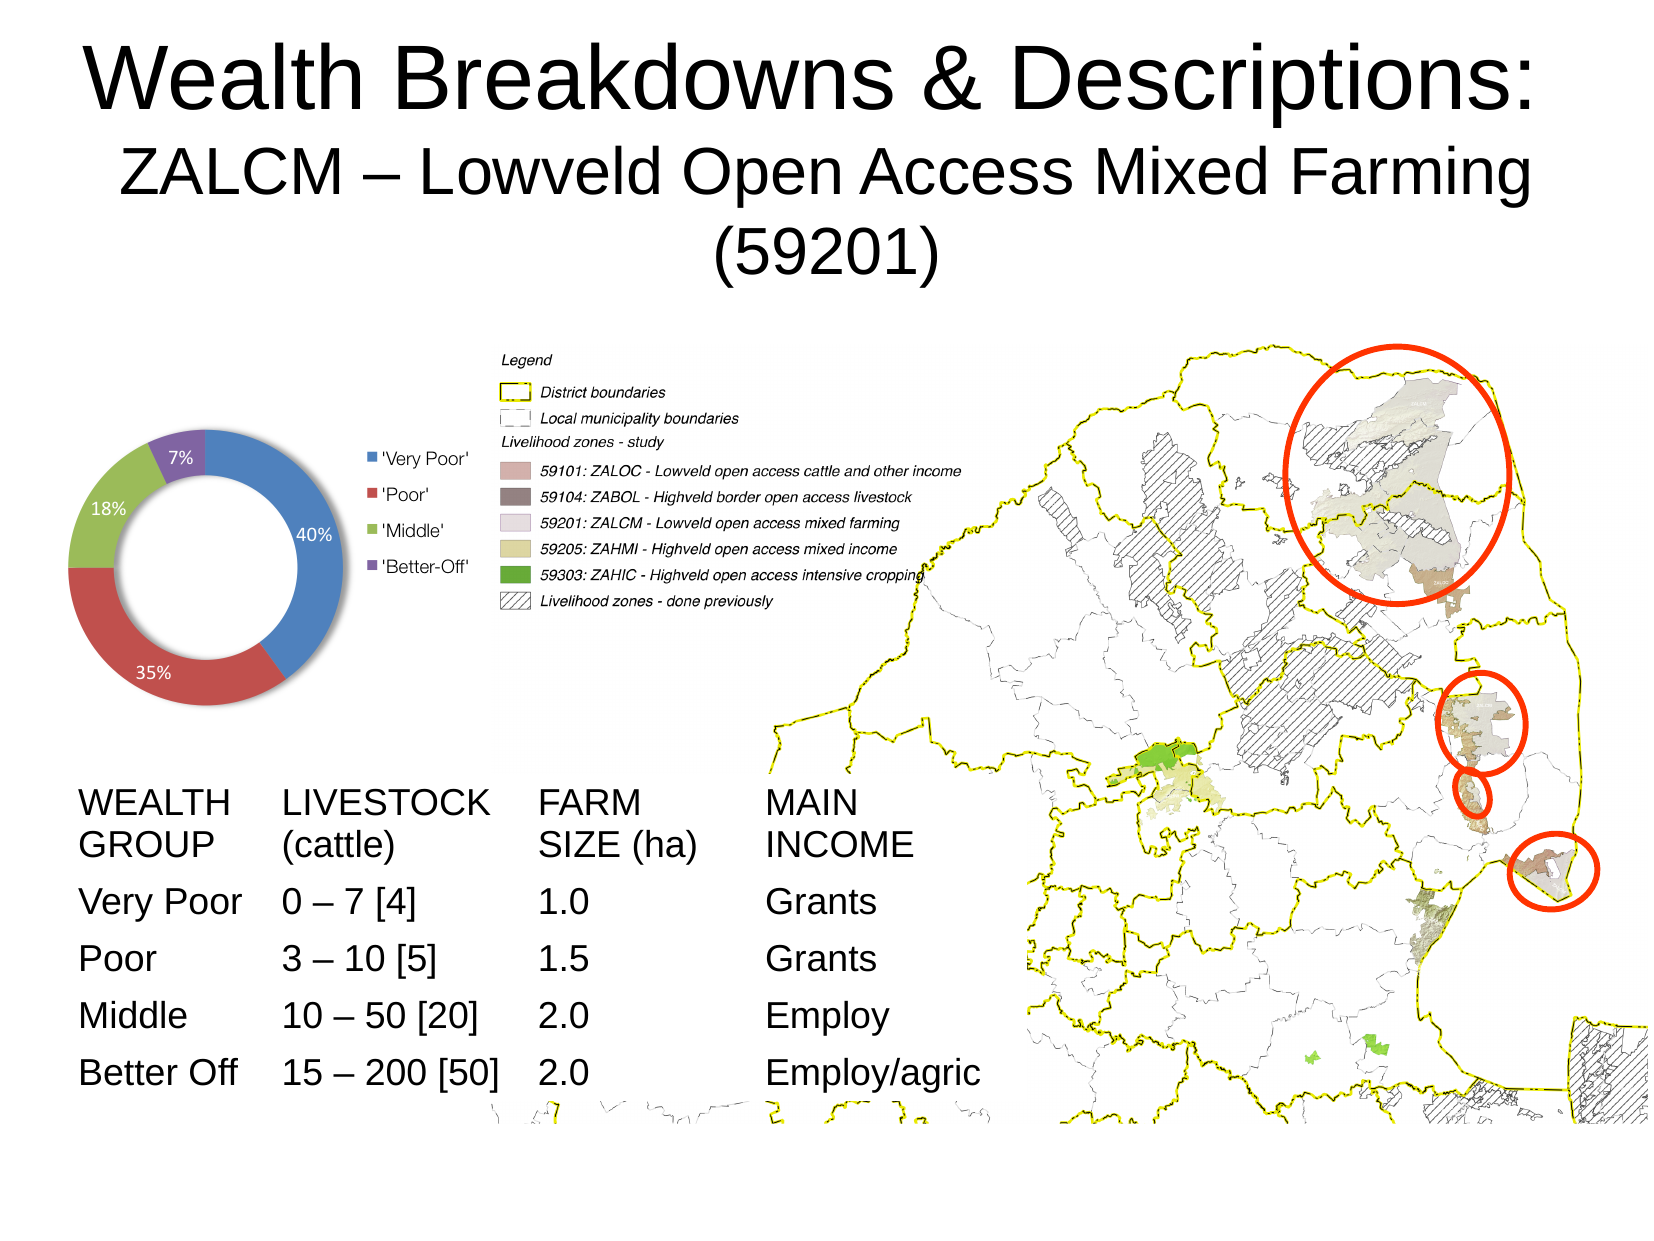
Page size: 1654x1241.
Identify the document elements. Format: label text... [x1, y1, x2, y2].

table_header WEALTH GROUP [63, 774, 267, 873]
table_cell 10 – 50 [20] [267, 987, 486, 1044]
table_cell Very Poor [63, 873, 267, 930]
table_header LIVESTOCK (cattle) [267, 774, 486, 873]
text_box Wealth Breakdowns & Descriptions: ZALCM – Lowveld Open Access Mixed Farming (59201) [82, 27, 1571, 279]
table_cell 15 – 200 [50] [267, 1044, 486, 1101]
picture [64, 344, 1648, 1125]
table_cell 0 – 7 [4] [267, 873, 486, 930]
table_cell Better Off [63, 1044, 267, 1101]
table_cell Middle [63, 987, 267, 1044]
table_cell 3 – 10 [5] [267, 930, 486, 987]
table_cell Poor [63, 930, 267, 987]
